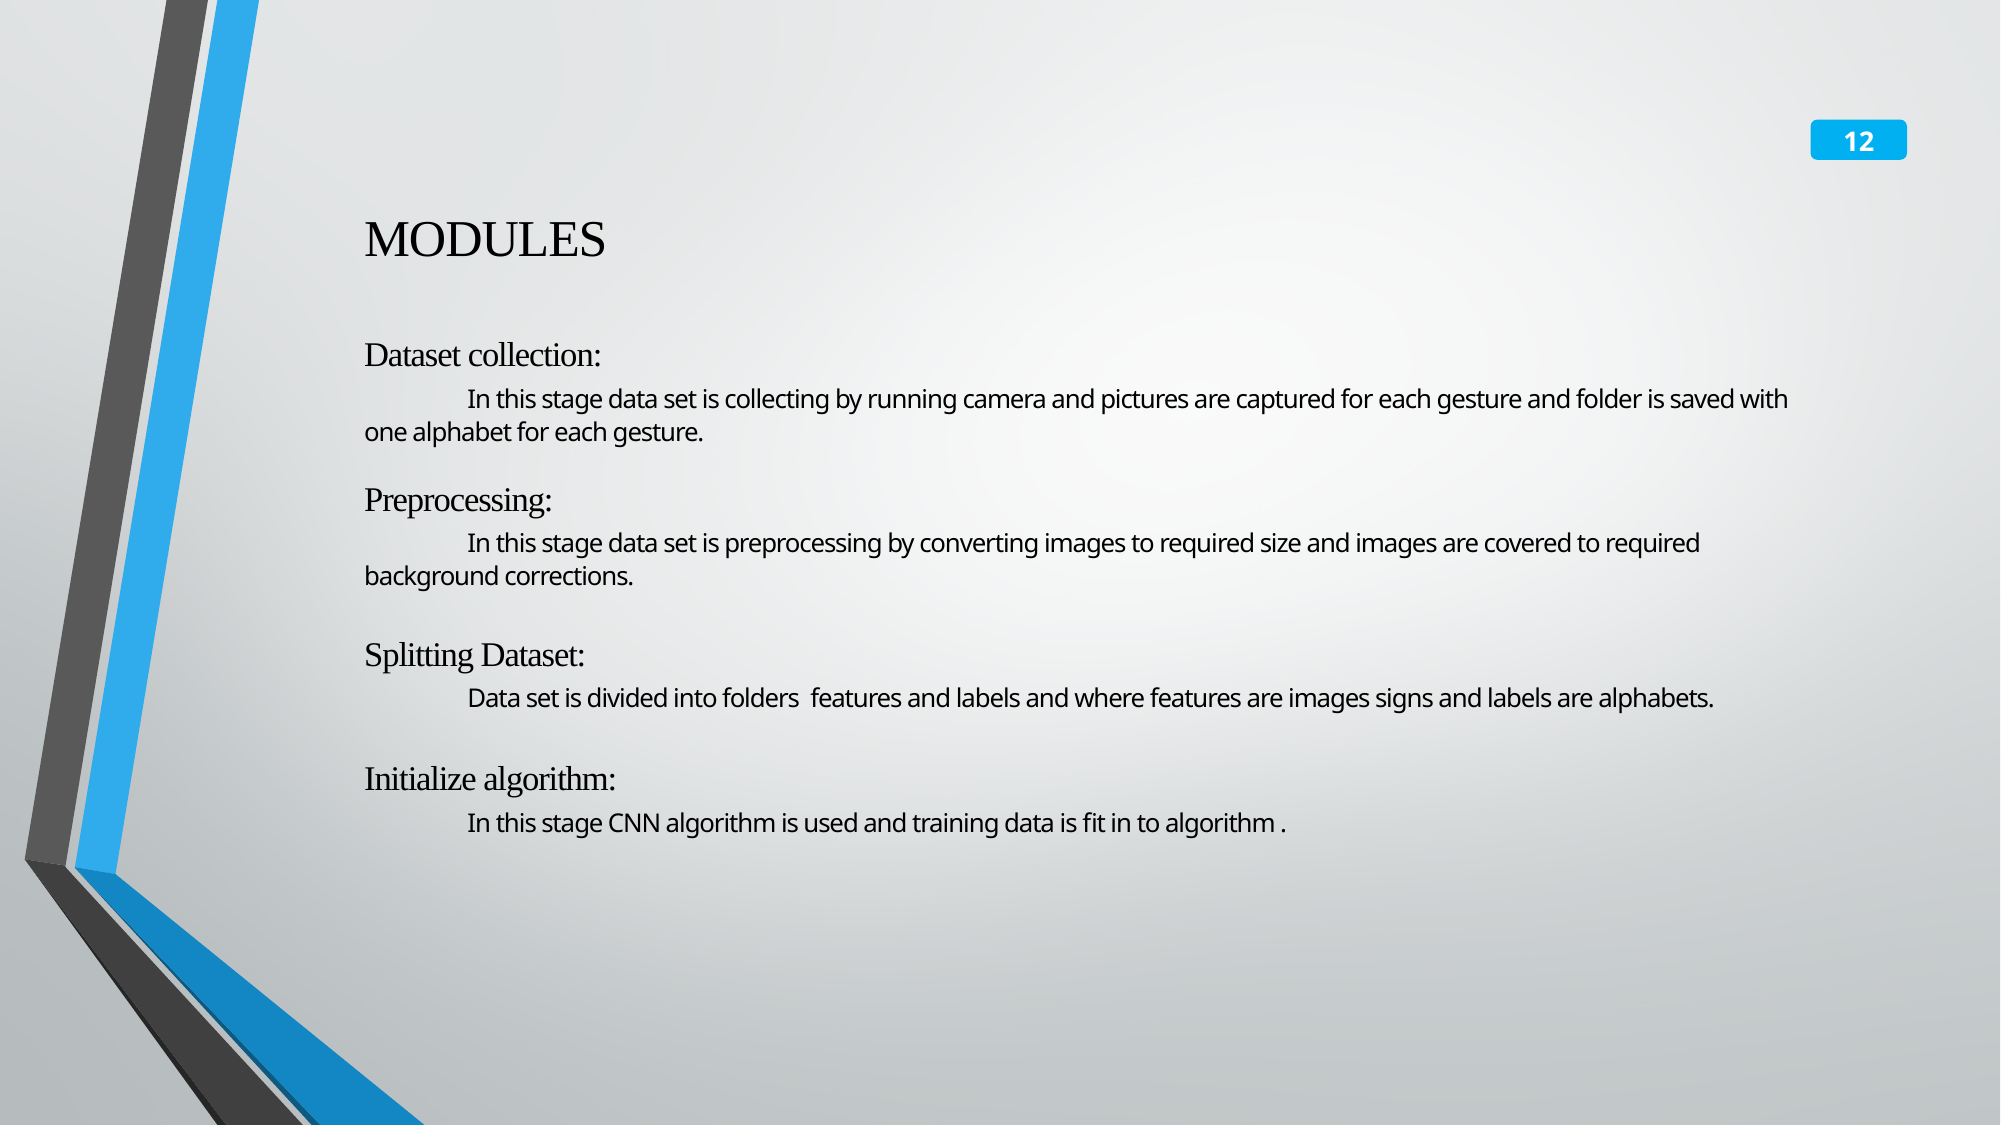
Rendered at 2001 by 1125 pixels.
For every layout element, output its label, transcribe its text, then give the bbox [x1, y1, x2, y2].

title MODULES Dataset collection: In this stage data set is collecting by running camera and pictures are captured for each gesture and folder is saved with one alphabet for each gesture. Preprocessing: In this stage data set is preprocessing by converting images to required size and images are covered to required background corrections. Splitting Dataset: Data set is divided into folders features and labels and where features are images signs and labels are alphabets. Initialize algorithm: In this stage CNN algorithm is used and training data is fit in to algorithm . [349, 197, 1845, 1037]
